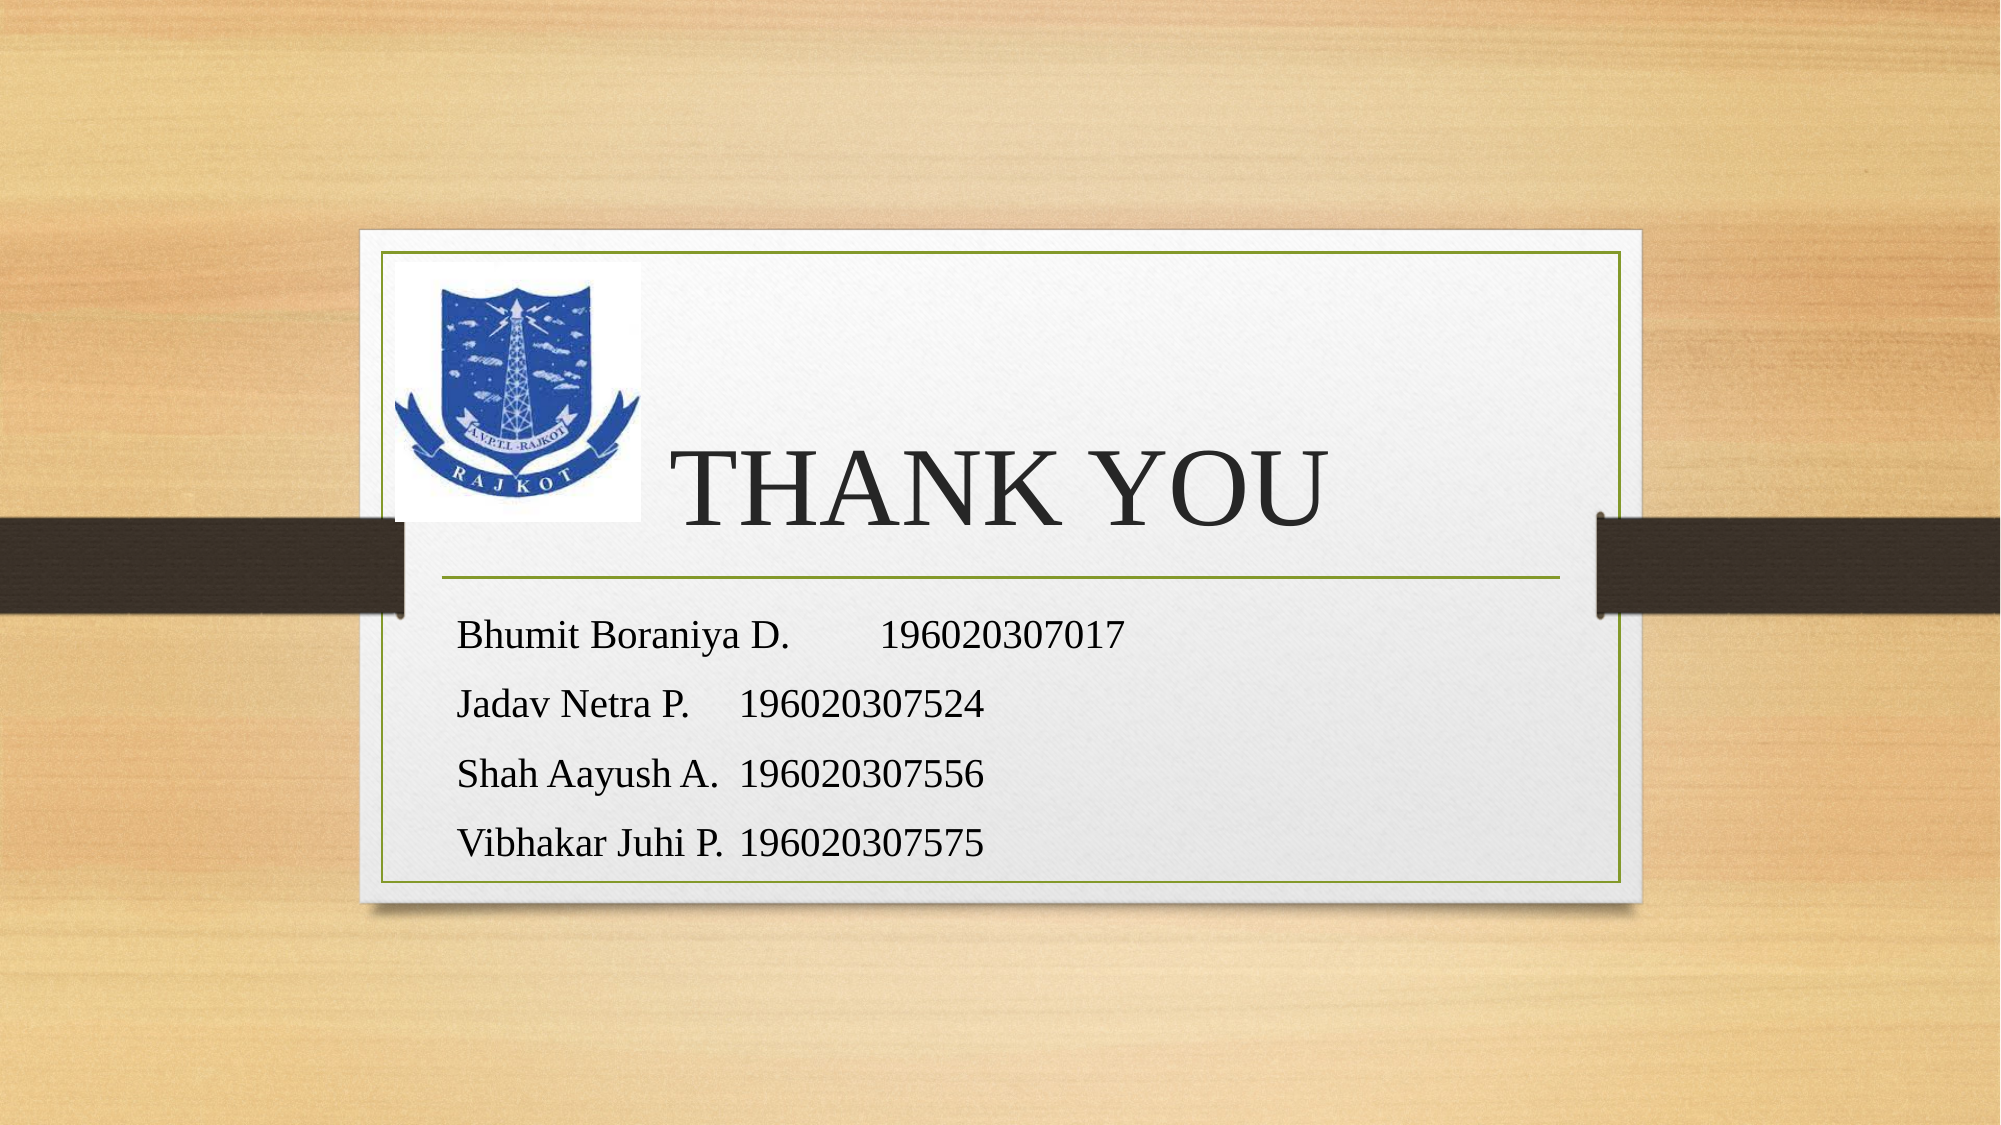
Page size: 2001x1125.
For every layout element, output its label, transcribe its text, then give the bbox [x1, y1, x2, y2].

title THANK YOU [441, 306, 1560, 556]
subtitle Bhumit Boraniya D. 196020307017 Jadav Netra P. 196020307524 Shah Aayush A. 196020307556 Vibhakar Juhi P. 196020307575 [441, 600, 1560, 877]
picture [0, 0, 2001, 1125]
